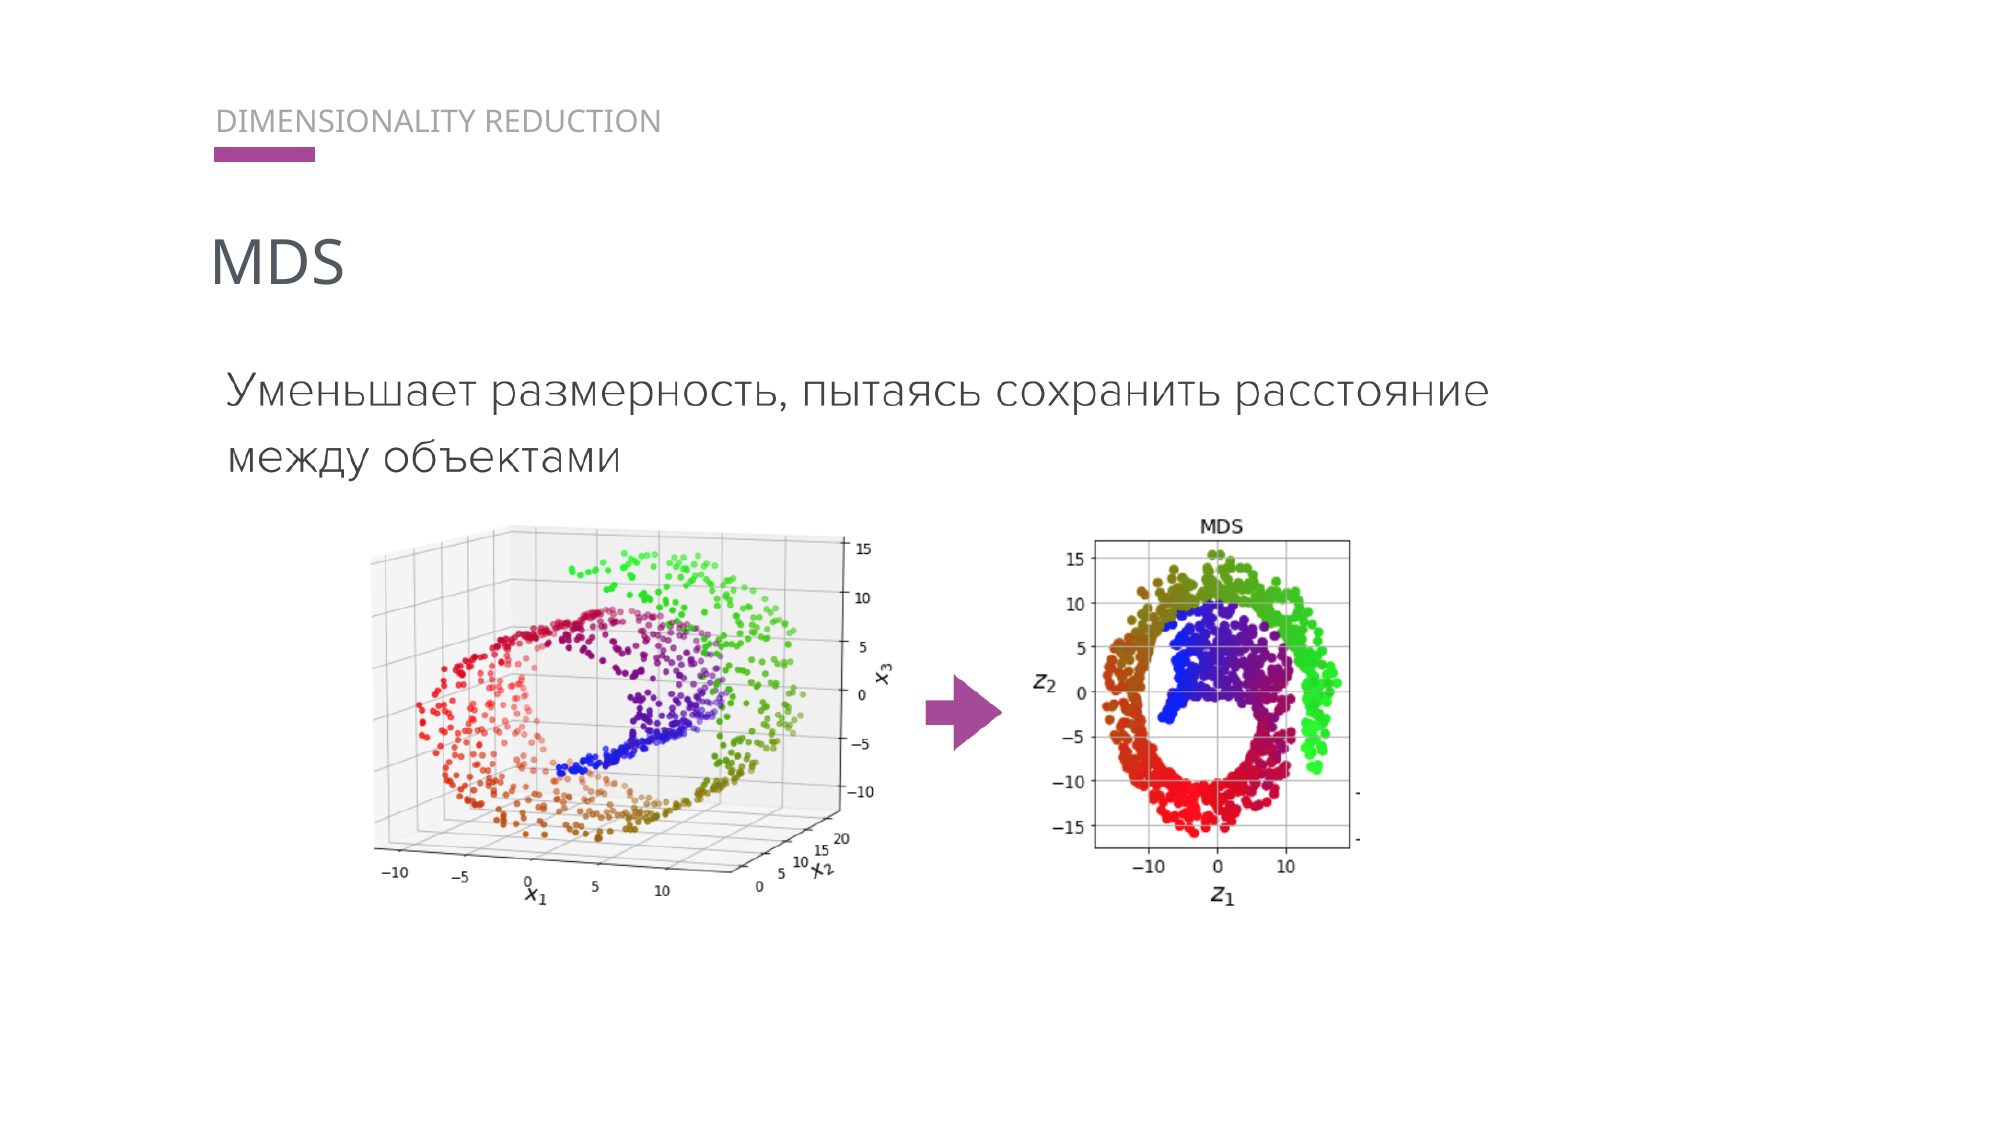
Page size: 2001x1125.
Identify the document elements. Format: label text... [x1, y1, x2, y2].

text_box MDS [204, 195, 1794, 335]
picture [210, 334, 1548, 930]
text_box DIMENSIONALITY REDUCTION [211, 85, 1800, 139]
